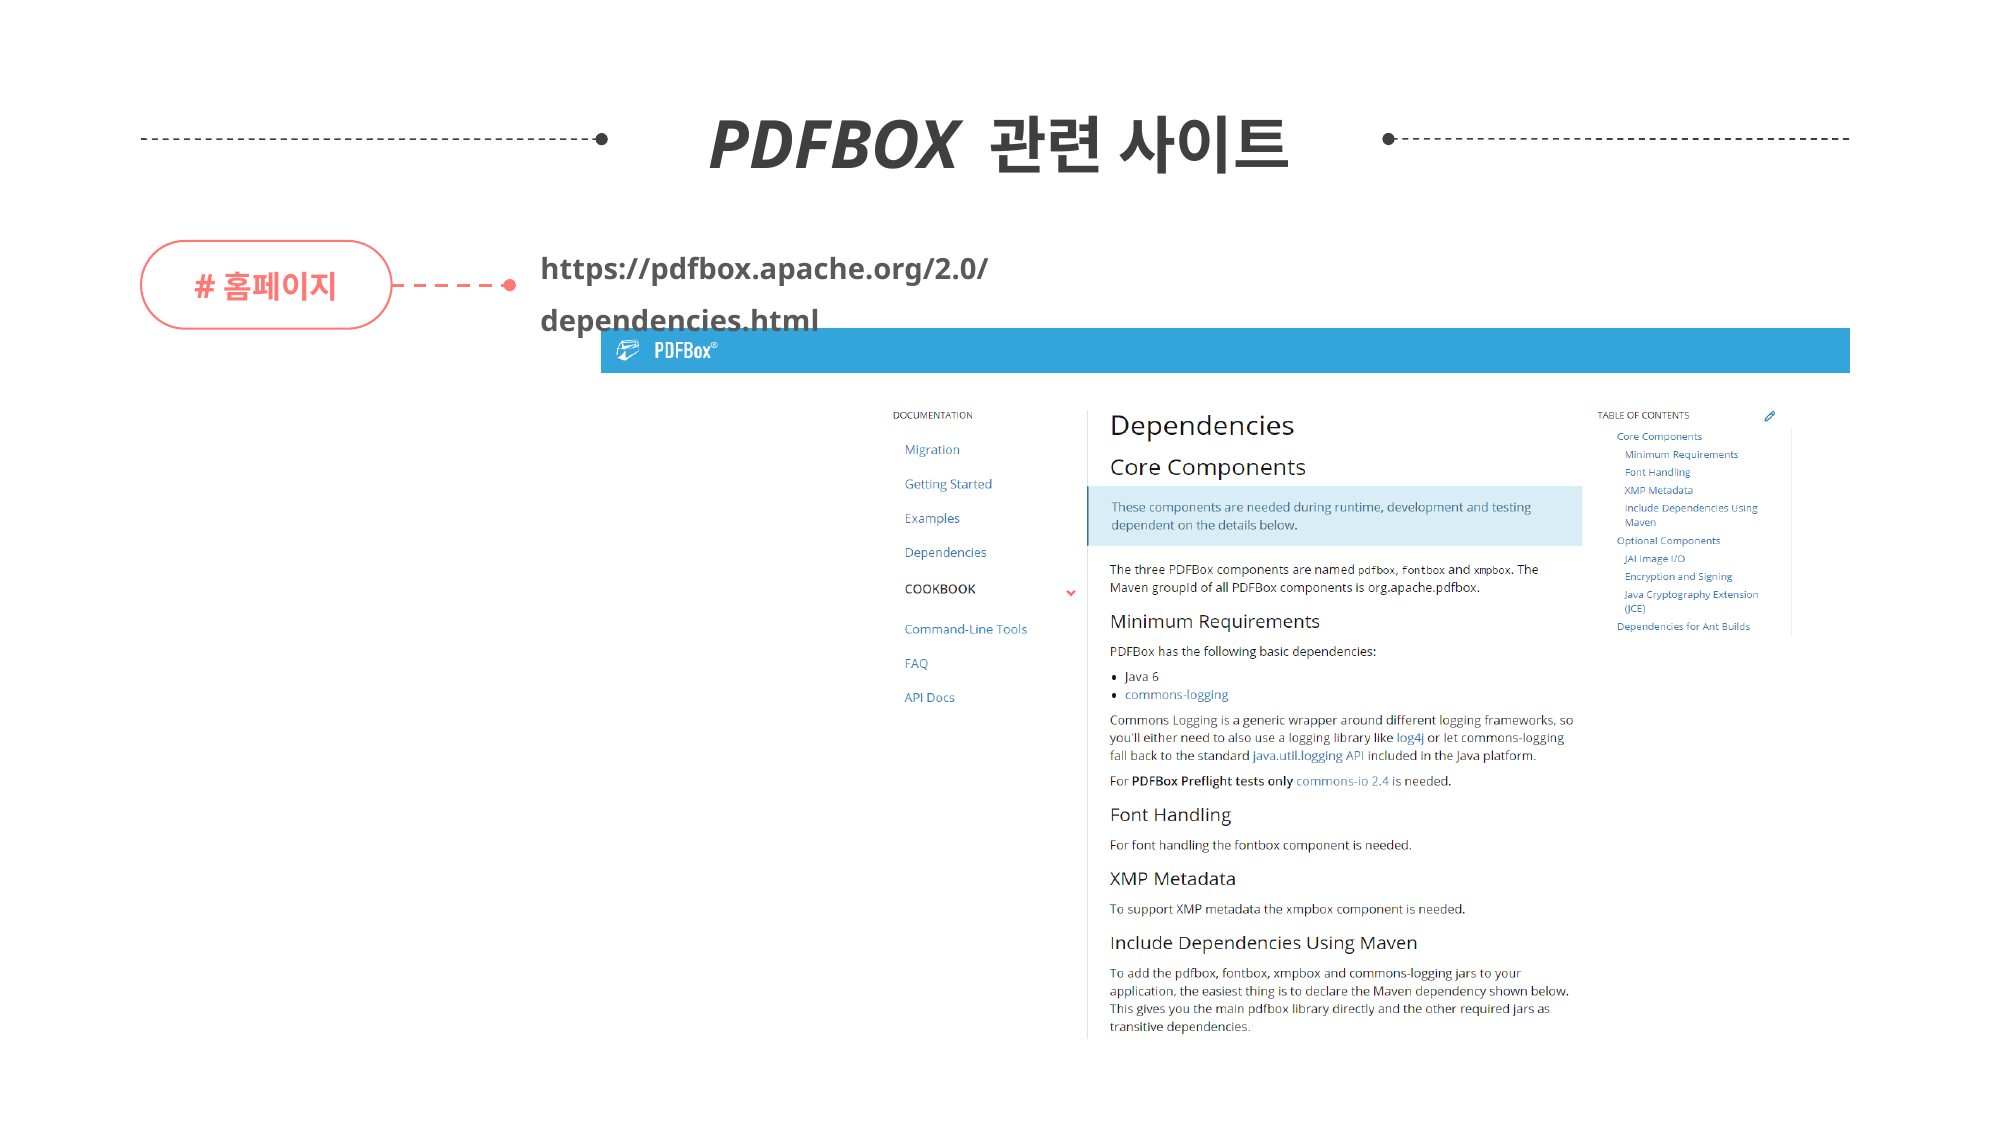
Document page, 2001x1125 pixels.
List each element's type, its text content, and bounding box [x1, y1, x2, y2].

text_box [376, 240, 510, 329]
text_box https://pdfbox.apache.org/2.0/dependencies.html [525, 247, 1269, 323]
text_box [140, 240, 366, 329]
picture [601, 328, 1850, 1039]
text_box PDFBOX 관련 사이트 [613, 54, 1387, 191]
